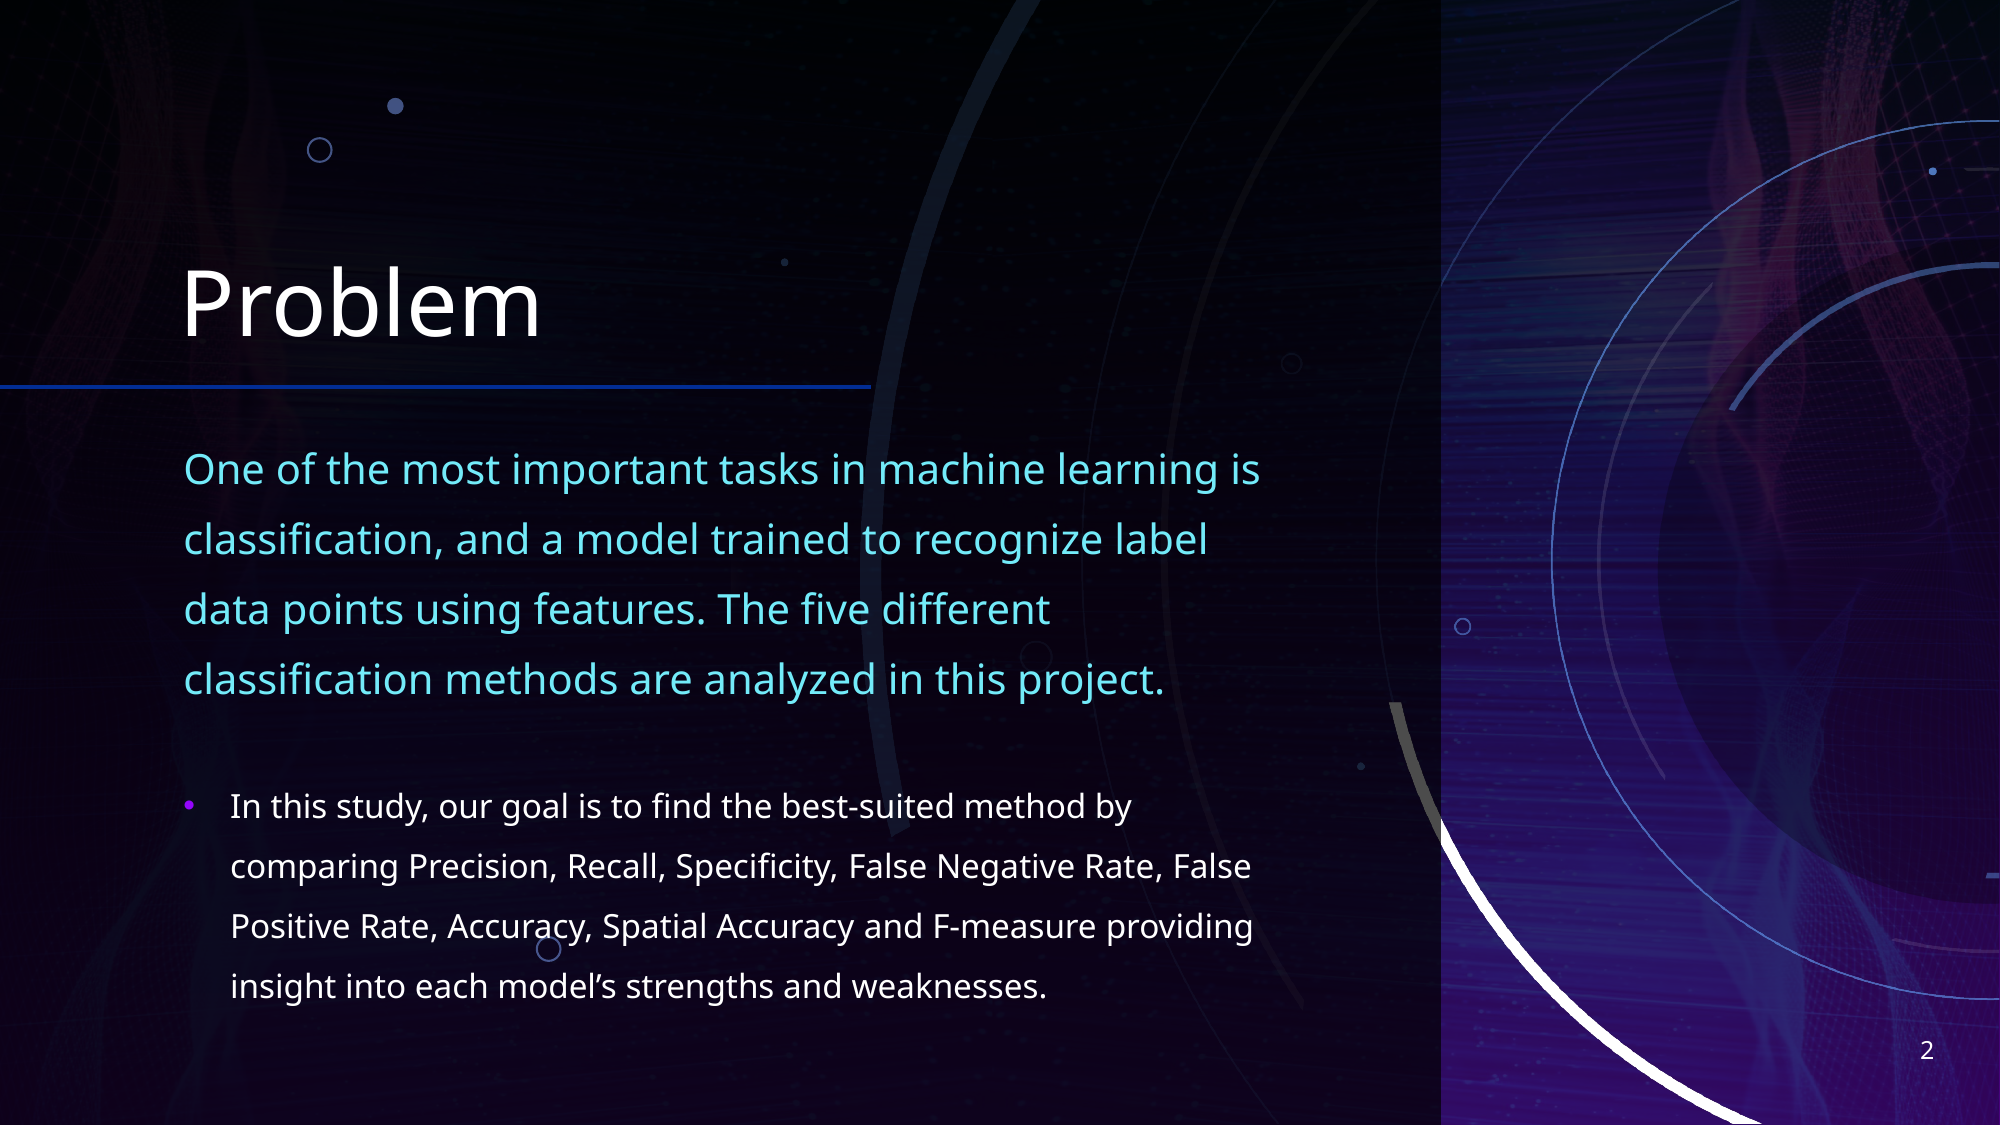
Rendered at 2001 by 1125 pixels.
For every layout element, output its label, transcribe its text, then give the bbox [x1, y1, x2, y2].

list One of the most important tasks in machine learning is classification, and a model trained to recognize label data points using features. The five different classification methods are analyzed in this project. [168, 415, 1299, 757]
list In this study, our goal is to find the best-suited method by comparing Precision, Recall, Specificity, False Negative Rate, False Positive Rate, Accuracy, Spatial Accuracy and F-measure providing insight into each model’s strengths and weaknesses. [168, 757, 1299, 1020]
slide_number 2 [1499, 1021, 1950, 1082]
title Problem [164, 172, 1299, 364]
picture [730, 0, 2000, 1124]
